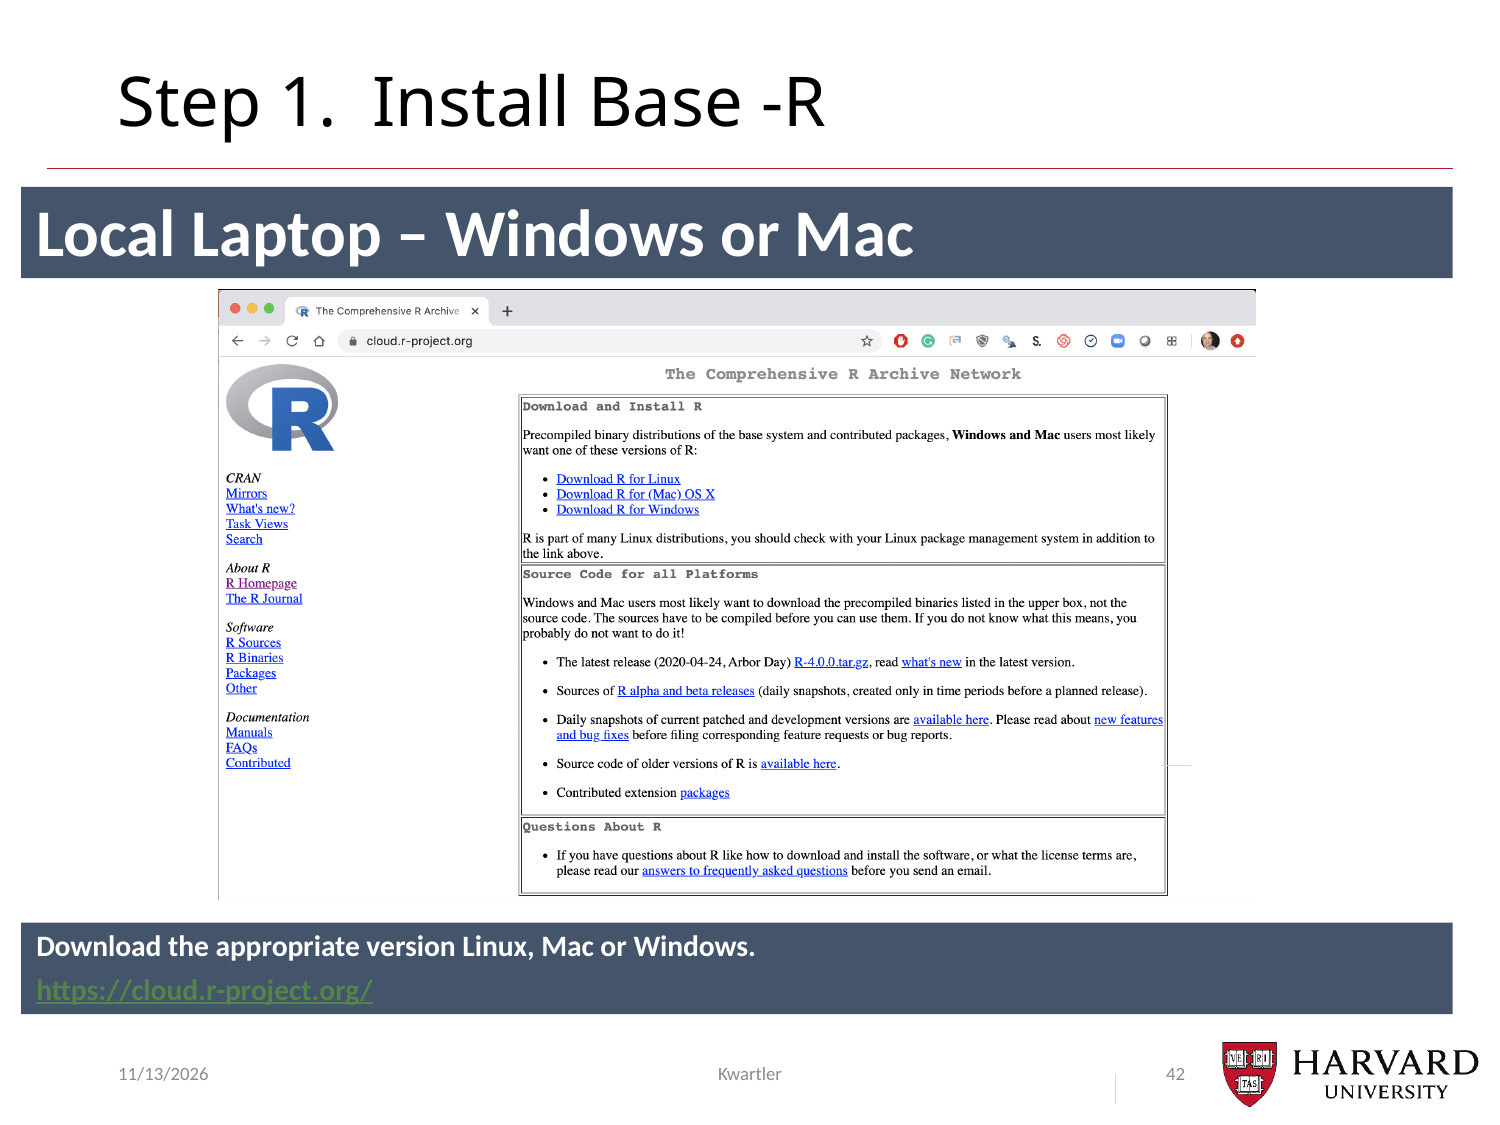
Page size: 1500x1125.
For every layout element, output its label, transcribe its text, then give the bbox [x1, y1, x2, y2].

text_box Download the appropriate version Linux, Mac or Windows. https://cloud.r-project.org/ [21, 922, 1453, 1015]
picture [1200, 1024, 1500, 1125]
list Local Laptop – Windows or Mac [21, 186, 1453, 279]
title Step 1. Install Base -R [103, 59, 1397, 157]
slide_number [103, 1042, 441, 1103]
slide_number 42 [1059, 1042, 1200, 1103]
picture [218, 289, 1256, 900]
footer Kwartler [496, 1042, 1004, 1103]
